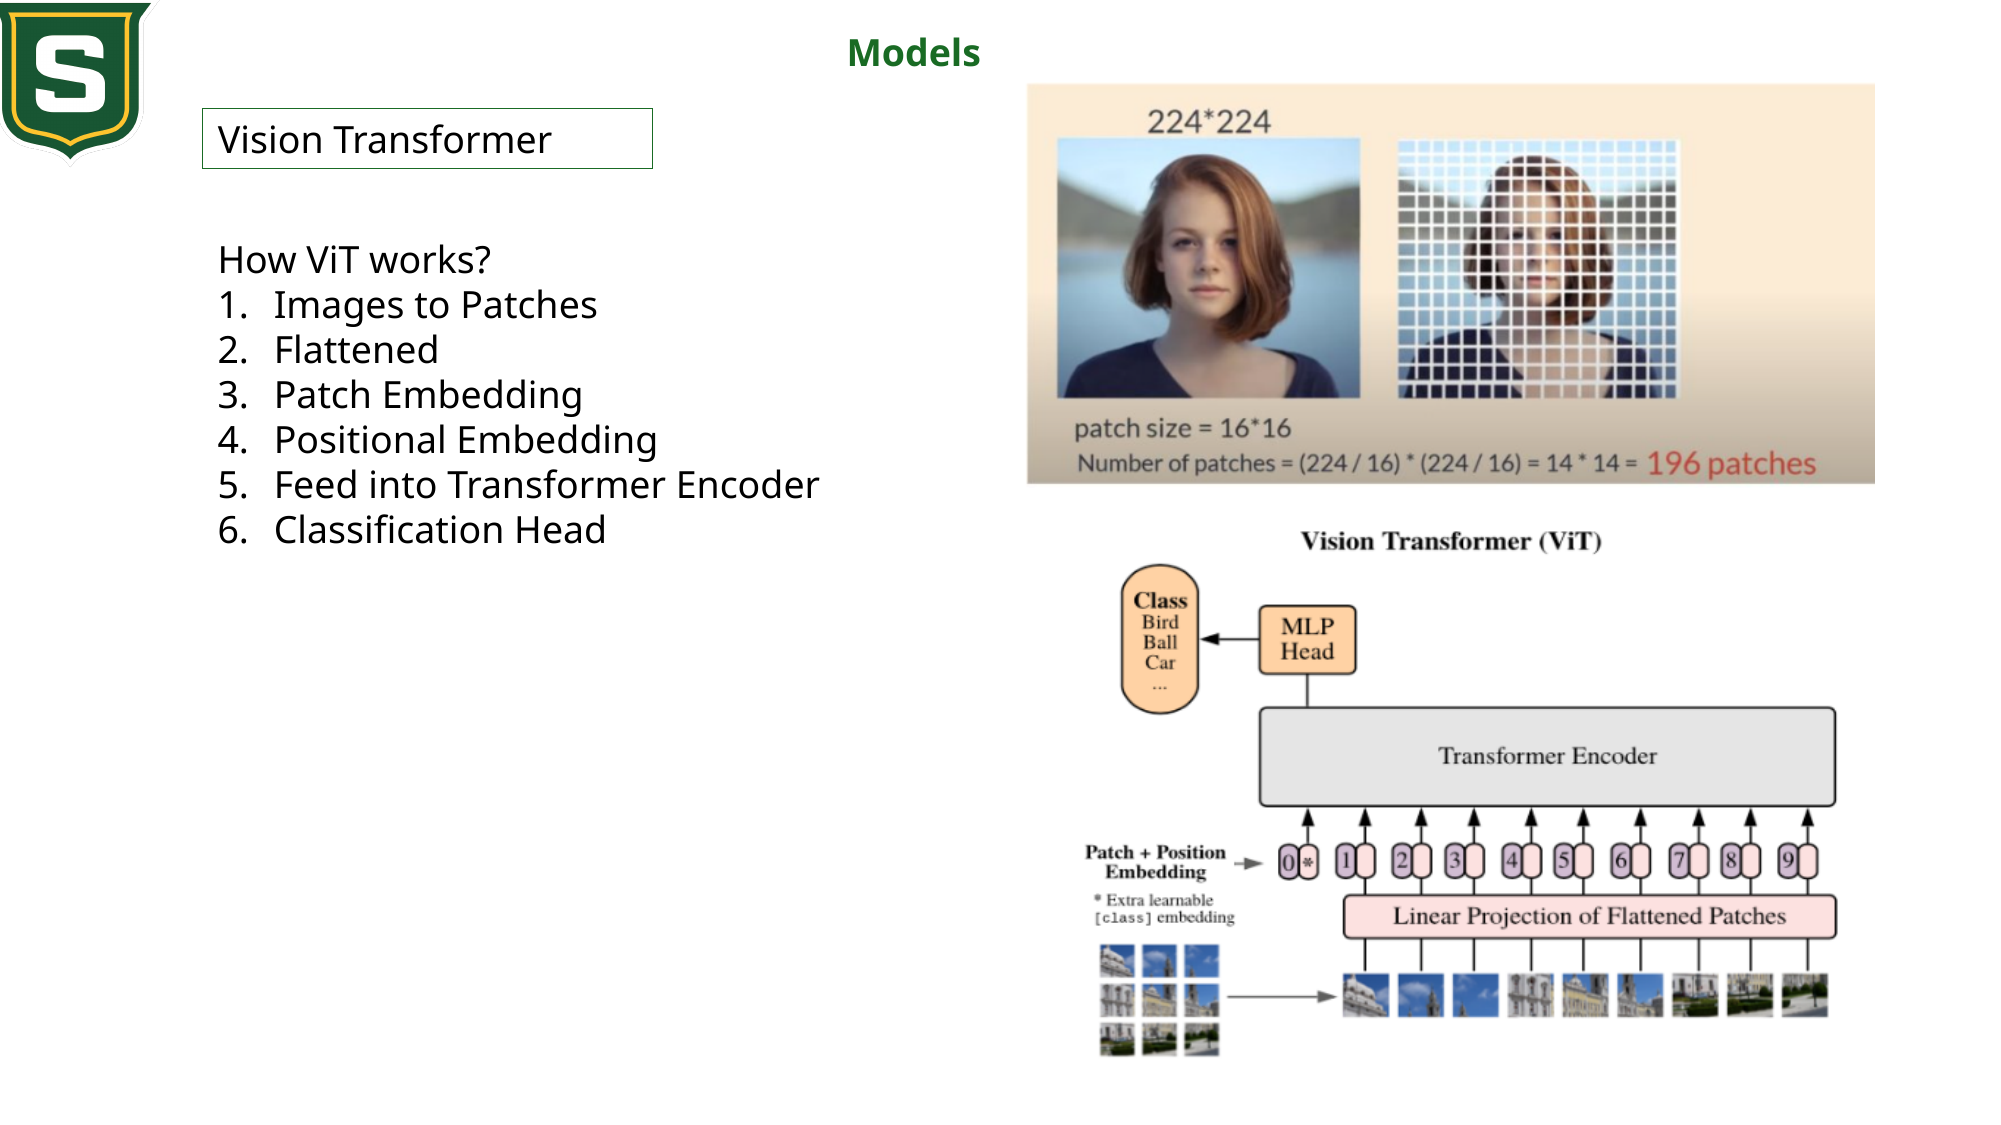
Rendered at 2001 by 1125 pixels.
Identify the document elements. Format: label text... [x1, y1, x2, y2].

text_box How ViT works? Images to Patches Flattened Patch Embedding Positional Embedding Feed into Transformer Encoder Classification Head [202, 228, 911, 559]
text_box Models​ [831, 21, 1282, 82]
picture [0, 0, 164, 170]
picture [1022, 82, 1877, 1075]
text_box Vision Transformer [202, 108, 653, 169]
